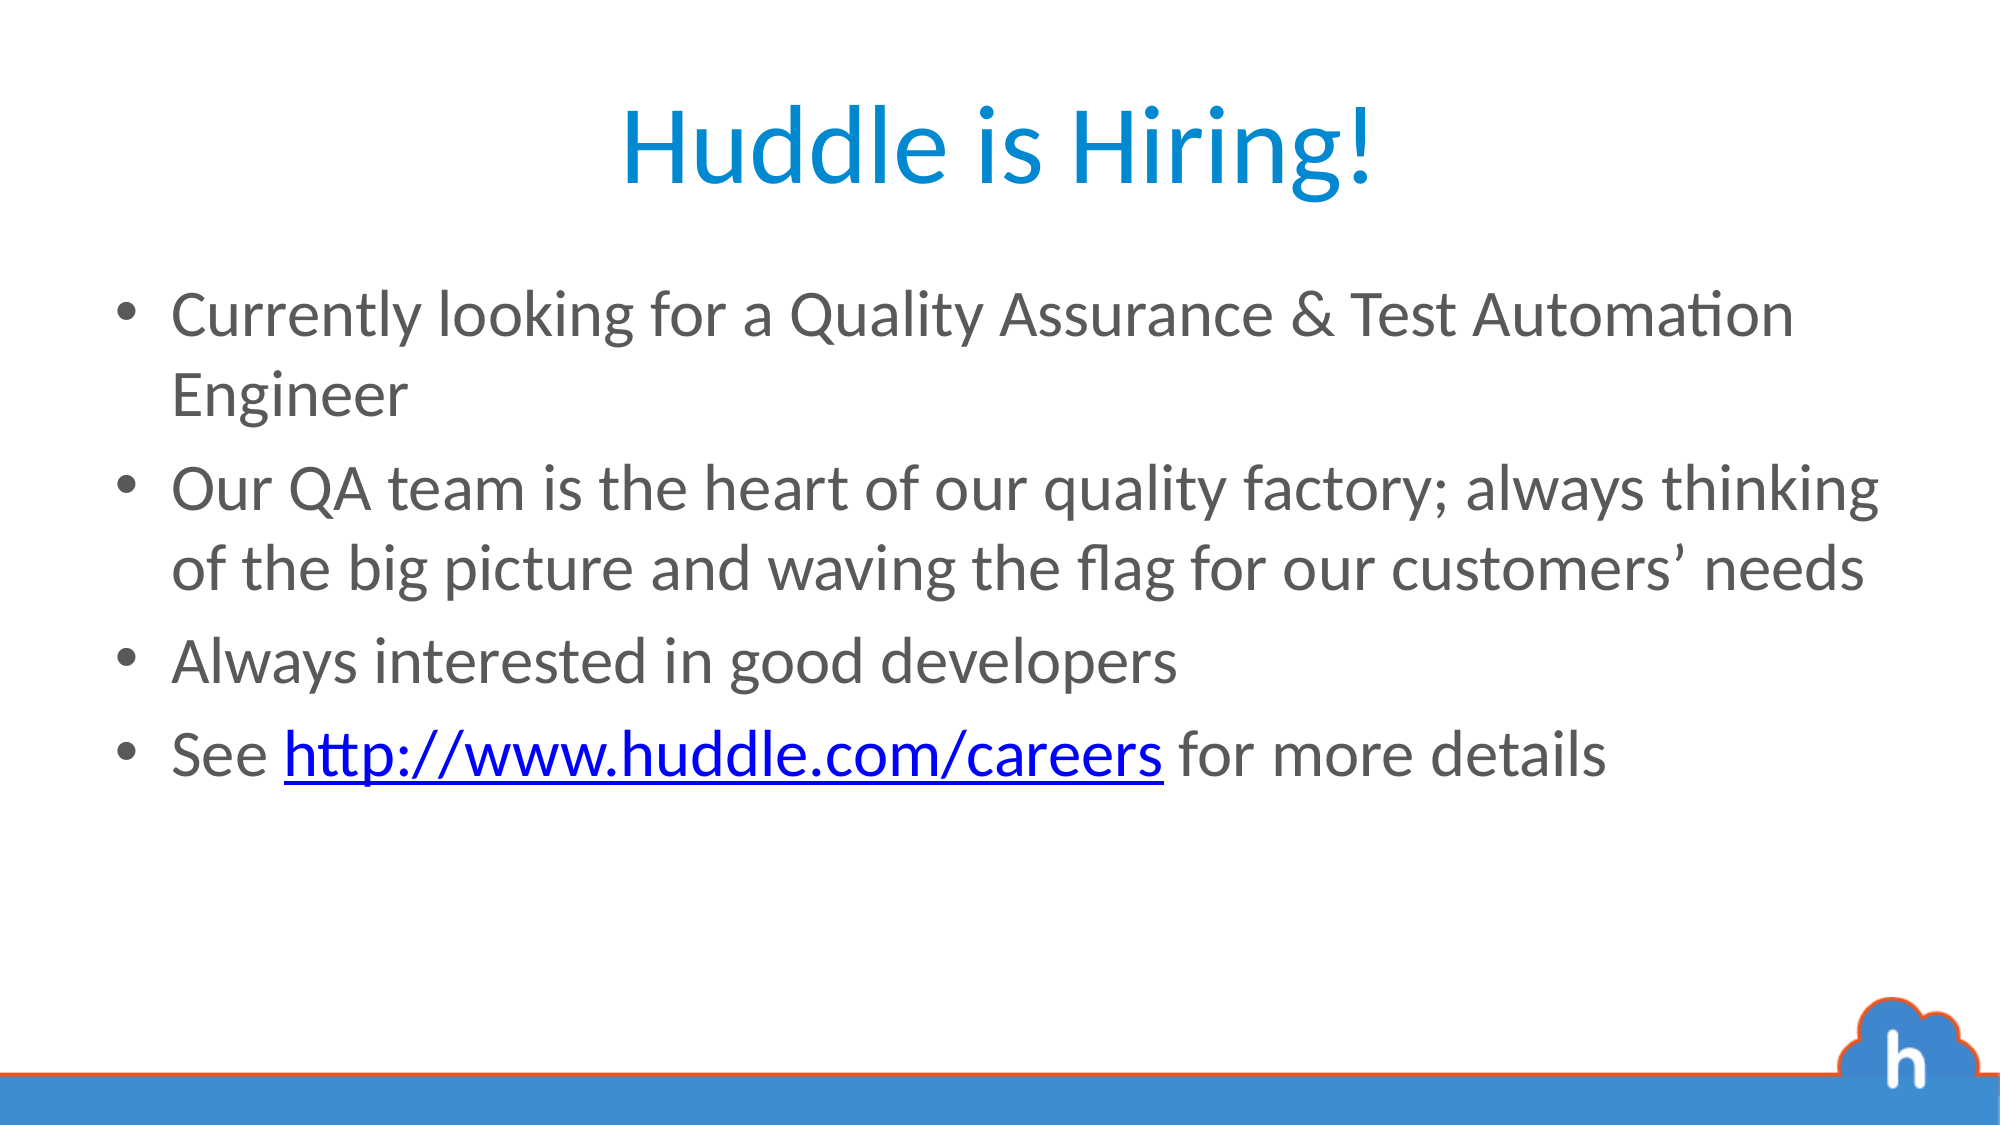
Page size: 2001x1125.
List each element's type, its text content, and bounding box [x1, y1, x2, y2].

list Currently looking for a Quality Assurance & Test Automation Engineer Our QA team is the heart of our quality factory; always thinking of the big picture and waving the flag for our customers’ needs Always interested in good developers See http://www.huddle.com/careers for more details [99, 262, 1900, 997]
picture [0, 997, 2000, 1125]
title Huddle is Hiring! [99, 45, 1900, 233]
